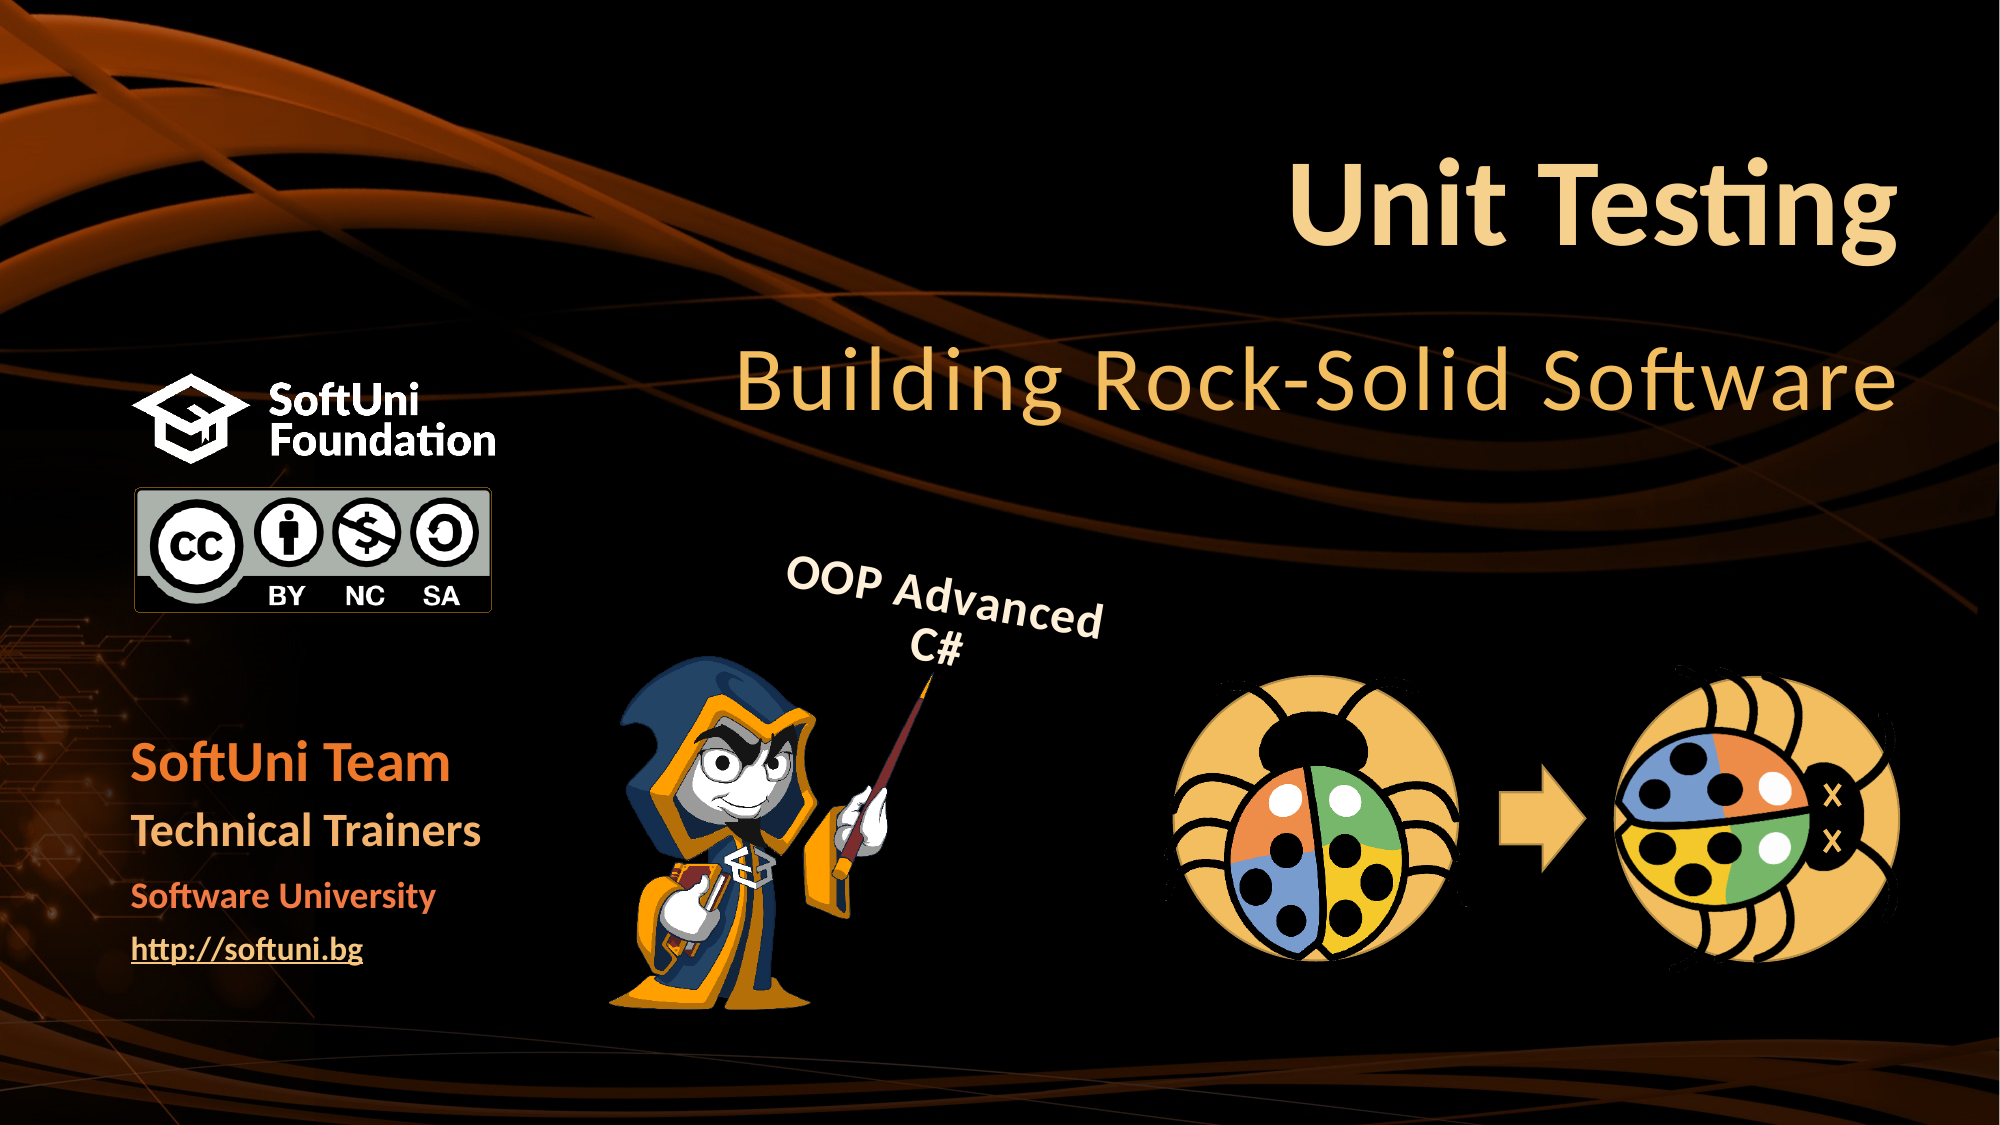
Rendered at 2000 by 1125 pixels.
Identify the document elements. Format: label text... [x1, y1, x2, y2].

list http://softuni.bg [124, 918, 576, 973]
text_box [1162, 665, 1900, 973]
list SoftUni Team [124, 712, 576, 789]
list Technical Trainers [124, 789, 576, 862]
title Unit Testing [649, 112, 1900, 298]
picture [0, 0, 2000, 1125]
text_box OOP Advanced C# [763, 536, 1125, 710]
list Software University [124, 862, 576, 918]
subtitle Building Rock-Solid Software [515, 312, 1901, 503]
